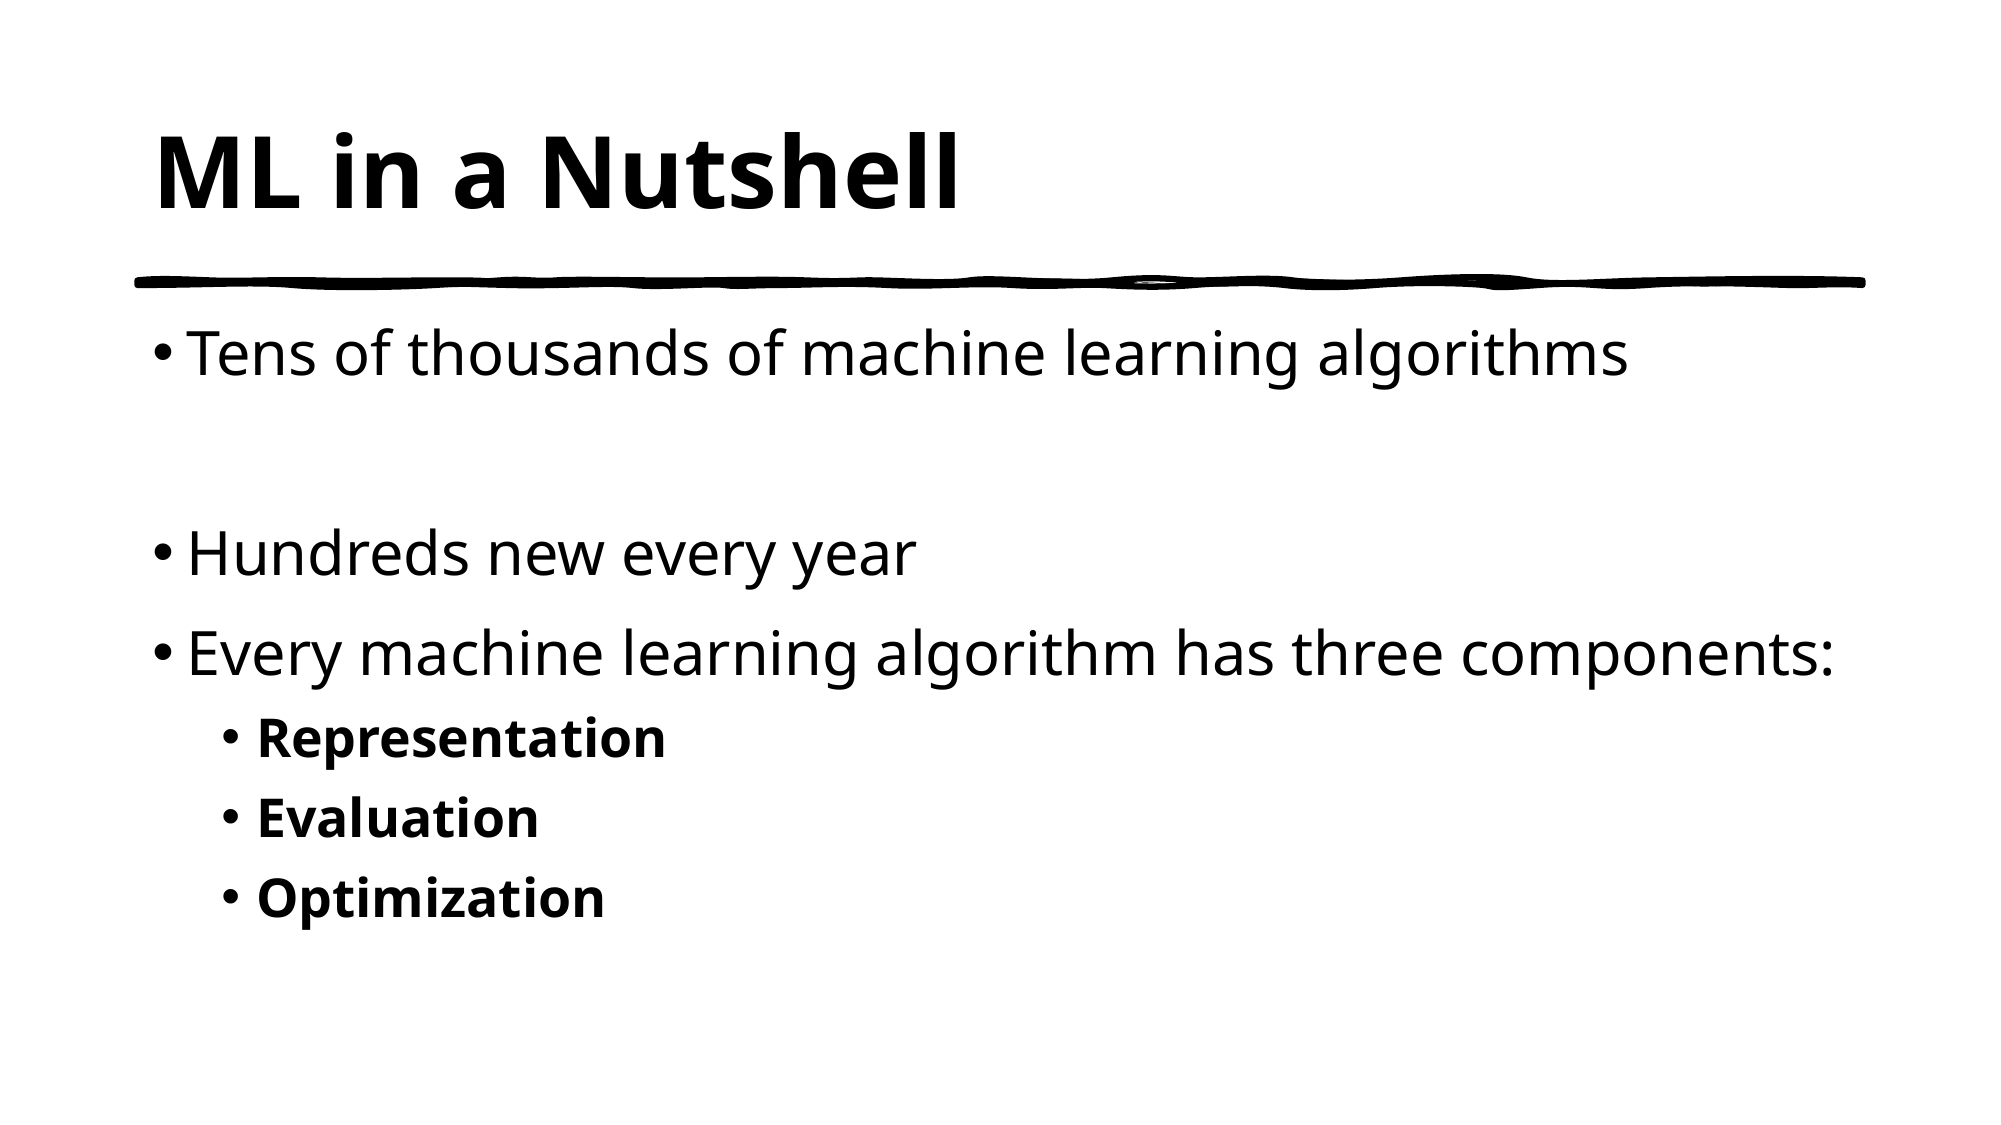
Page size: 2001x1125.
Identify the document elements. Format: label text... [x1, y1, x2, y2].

title ML in a Nutshell [137, 59, 1863, 278]
list Tens of thousands of machine learning algorithms Hundreds new every year Every machine learning algorithm has three components: Representation Evaluation Optimization [137, 299, 1863, 1014]
